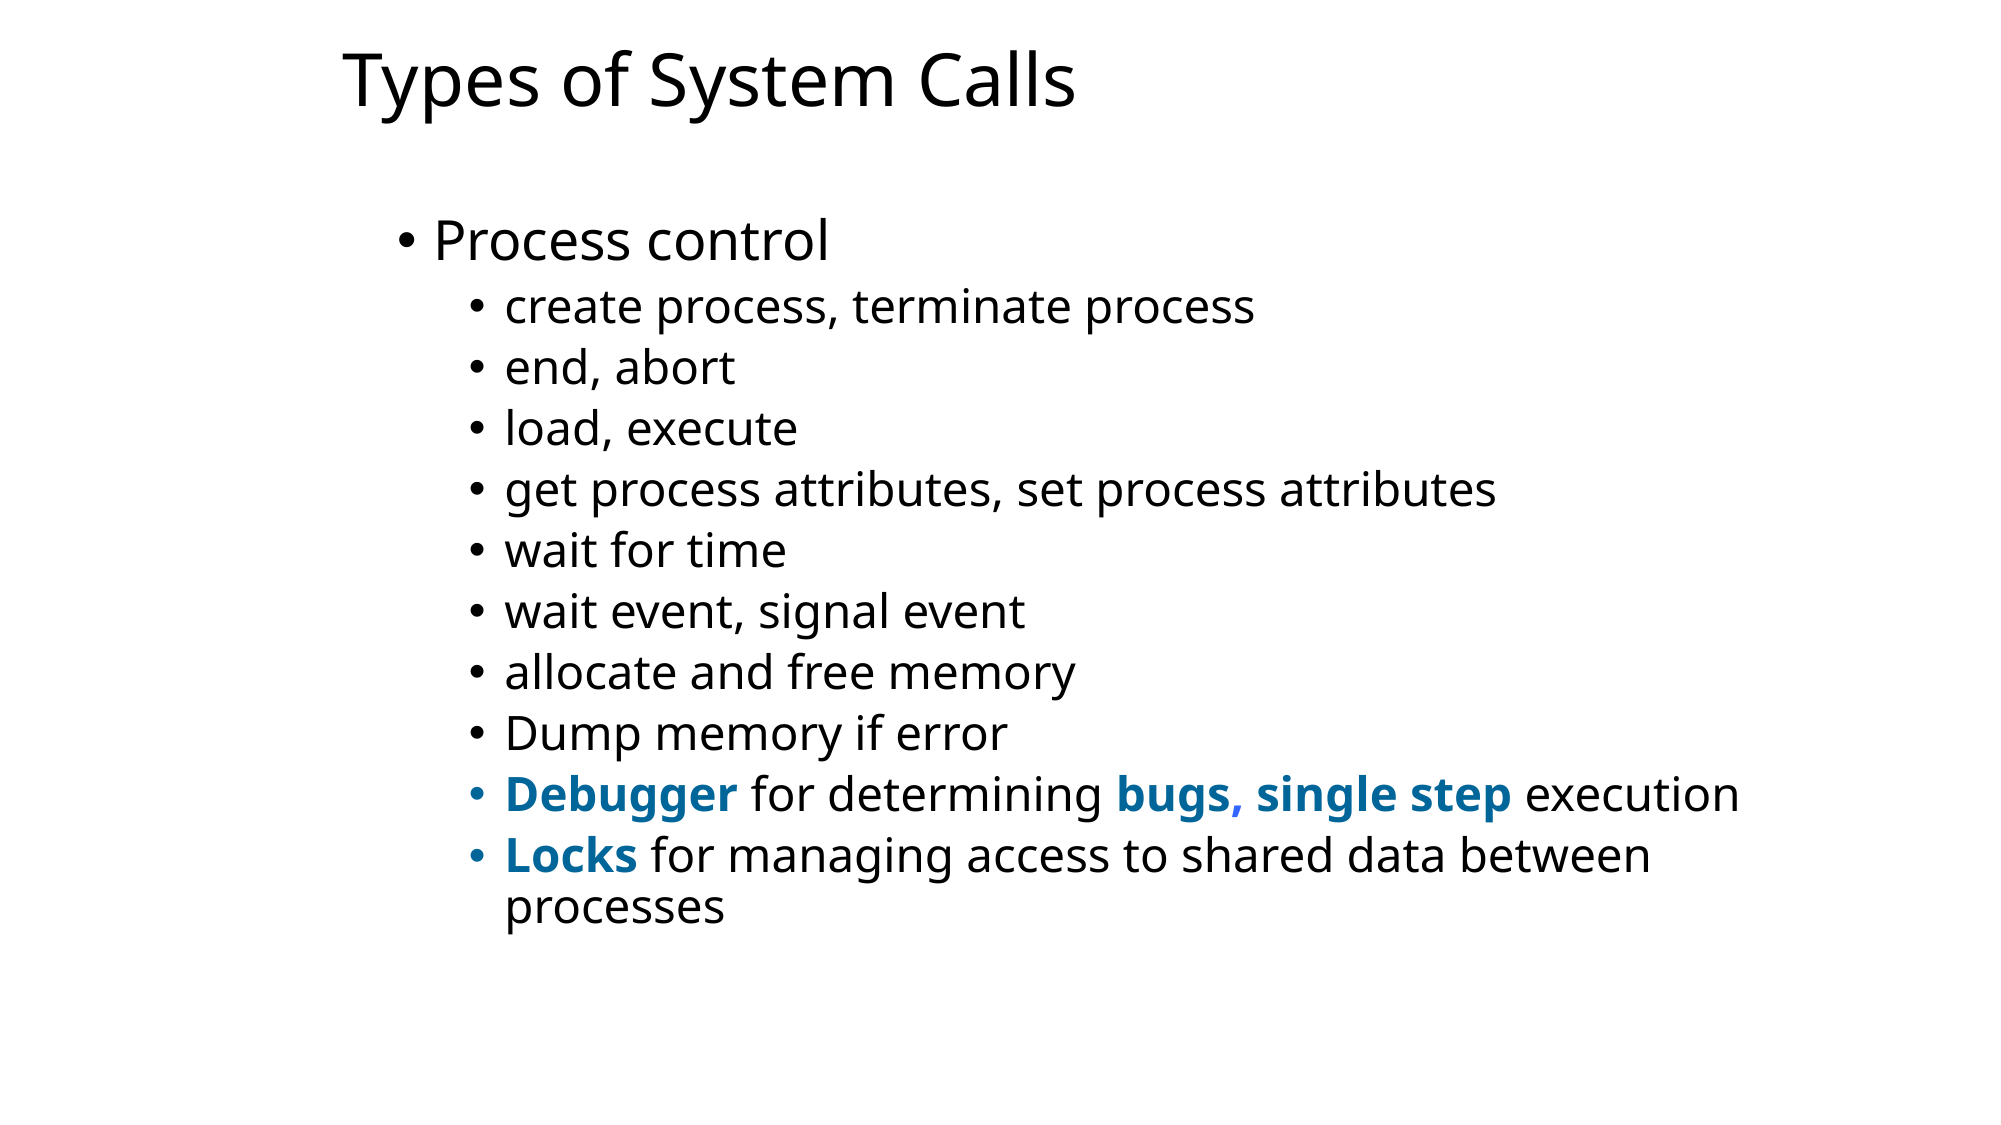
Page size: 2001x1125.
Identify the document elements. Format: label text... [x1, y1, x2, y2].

list Process control create process, terminate process end, abort load, execute get process attributes, set process attributes wait for time wait event, signal event allocate and free memory Dump memory if error Debugger for determining bugs, single step execution Locks for managing access to shared data between processes [382, 205, 1851, 949]
title Types of System Calls [327, 35, 1662, 130]
